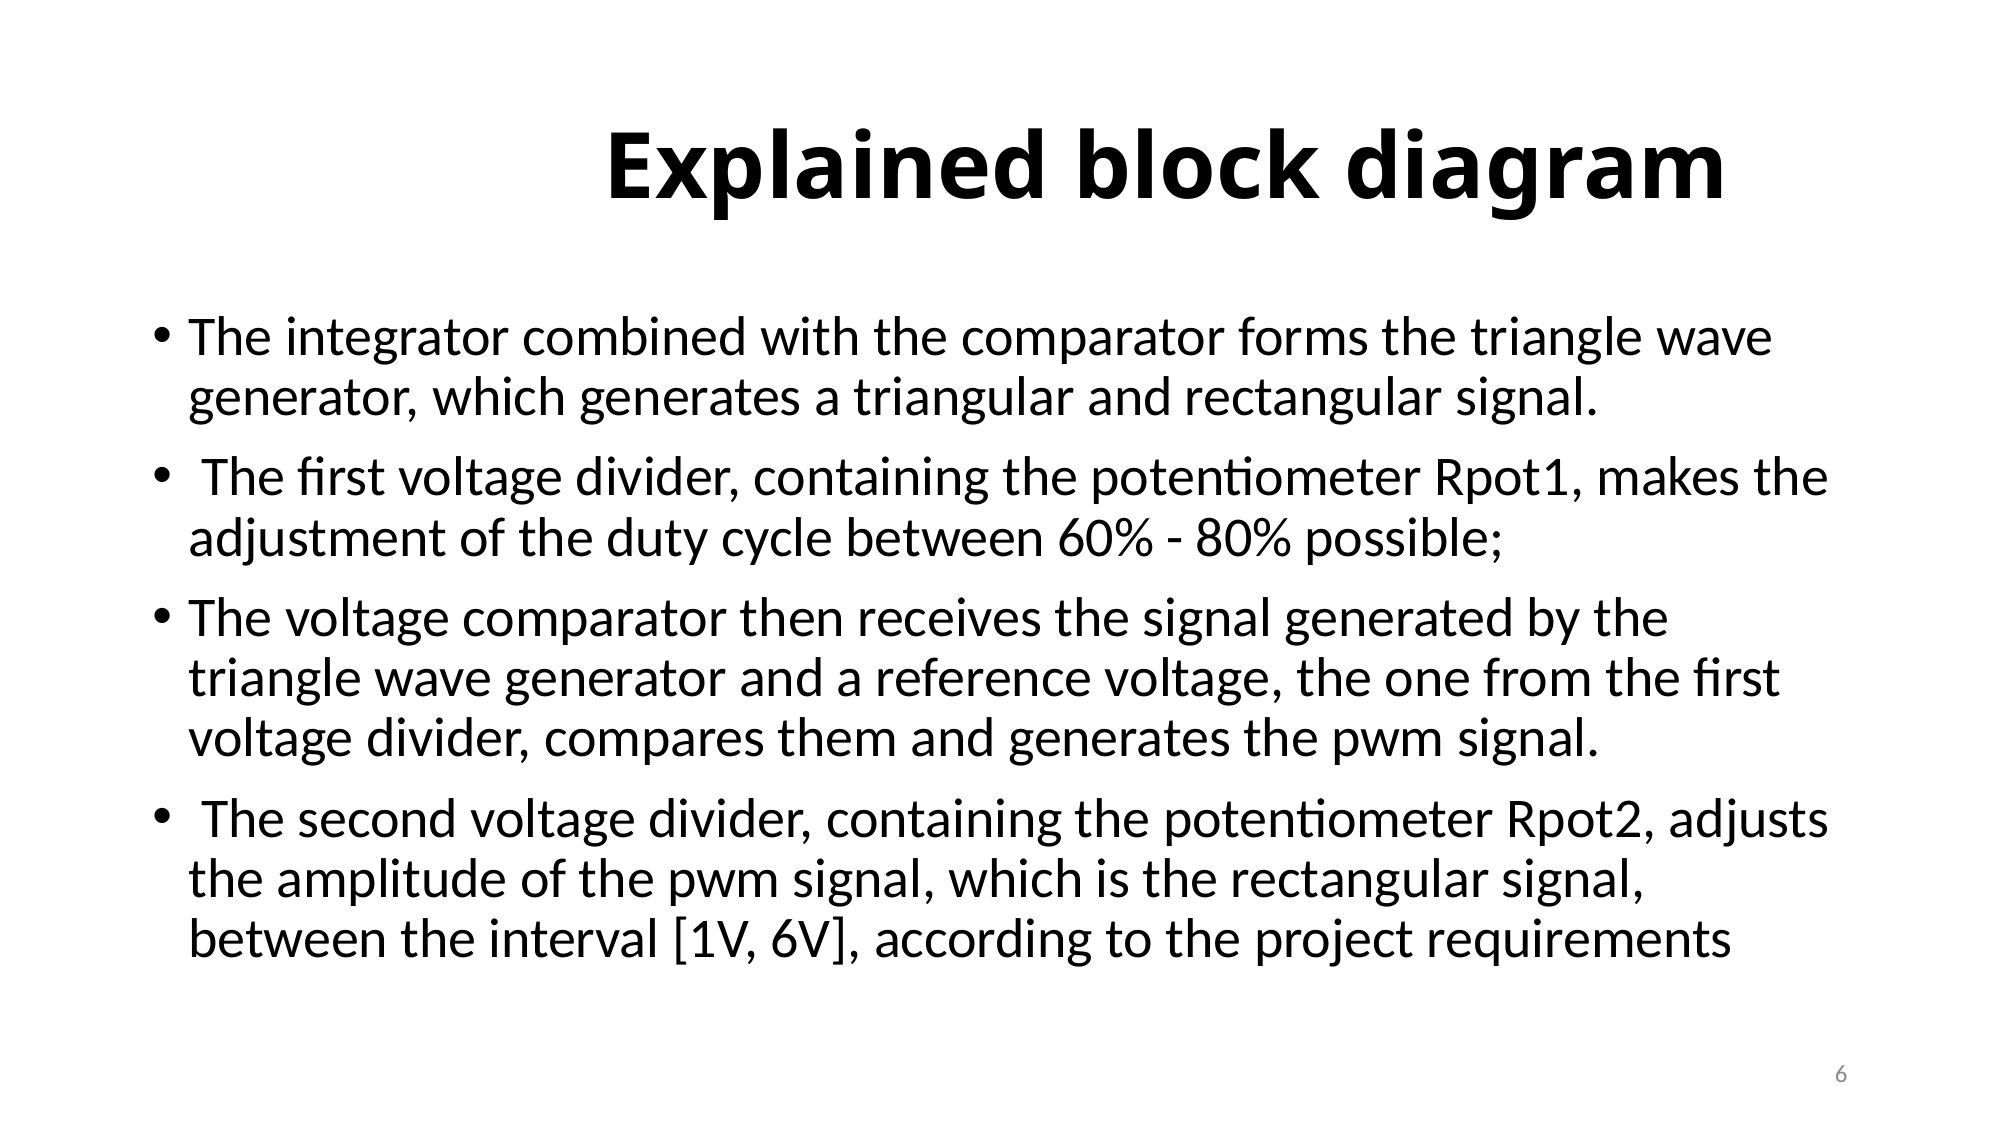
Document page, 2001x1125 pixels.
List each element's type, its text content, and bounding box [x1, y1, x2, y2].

slide_number 6 [1412, 1042, 1863, 1103]
list The integrator combined with the comparator forms the triangle wave generator, which generates a triangular and rectangular signal. The first voltage divider, containing the potentiometer Rpot1, makes the adjustment of the duty cycle between 60% - 80% possible; The voltage comparator then receives the signal generated by the triangle wave generator and a reference voltage, the one from the first voltage divider, compares them and generates the pwm signal. The second voltage divider, containing the potentiometer Rpot2, adjusts the amplitude of the pwm signal, which is the rectangular signal, between the interval [1V, 6V], according to the project requirements [137, 299, 1863, 1014]
title Explained block diagram [137, 59, 1863, 278]
